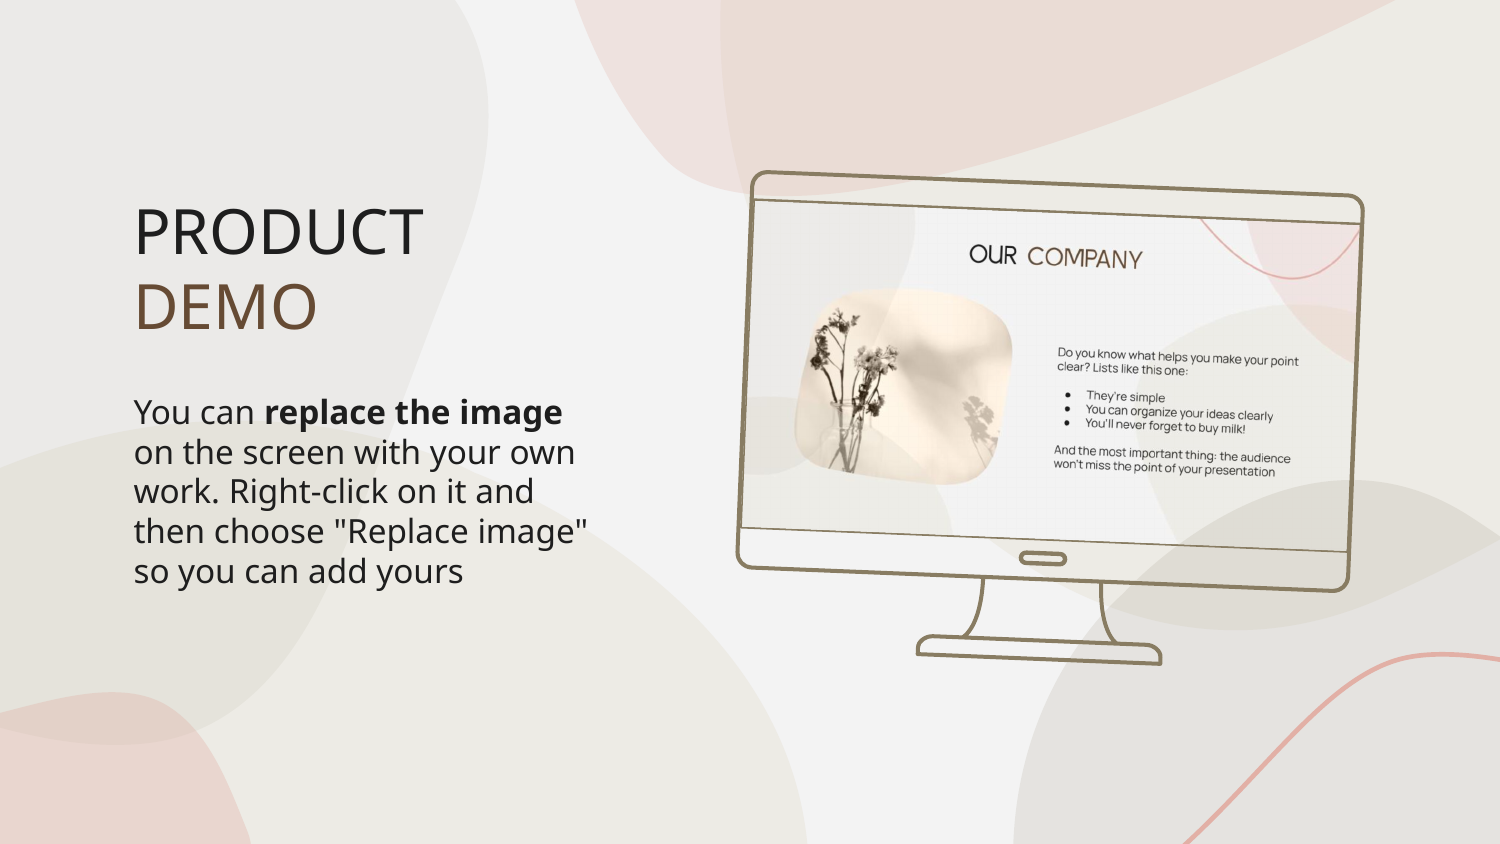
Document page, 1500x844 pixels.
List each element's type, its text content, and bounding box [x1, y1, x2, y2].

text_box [740, 181, 1357, 662]
subtitle You can replace the image on the screen with your own work. Right-click on it and then choose "Replace image" so you can add yours [118, 375, 617, 604]
text_box [1013, 480, 1500, 844]
title PRODUCT DEMO [118, 240, 616, 357]
picture [747, 212, 1354, 540]
